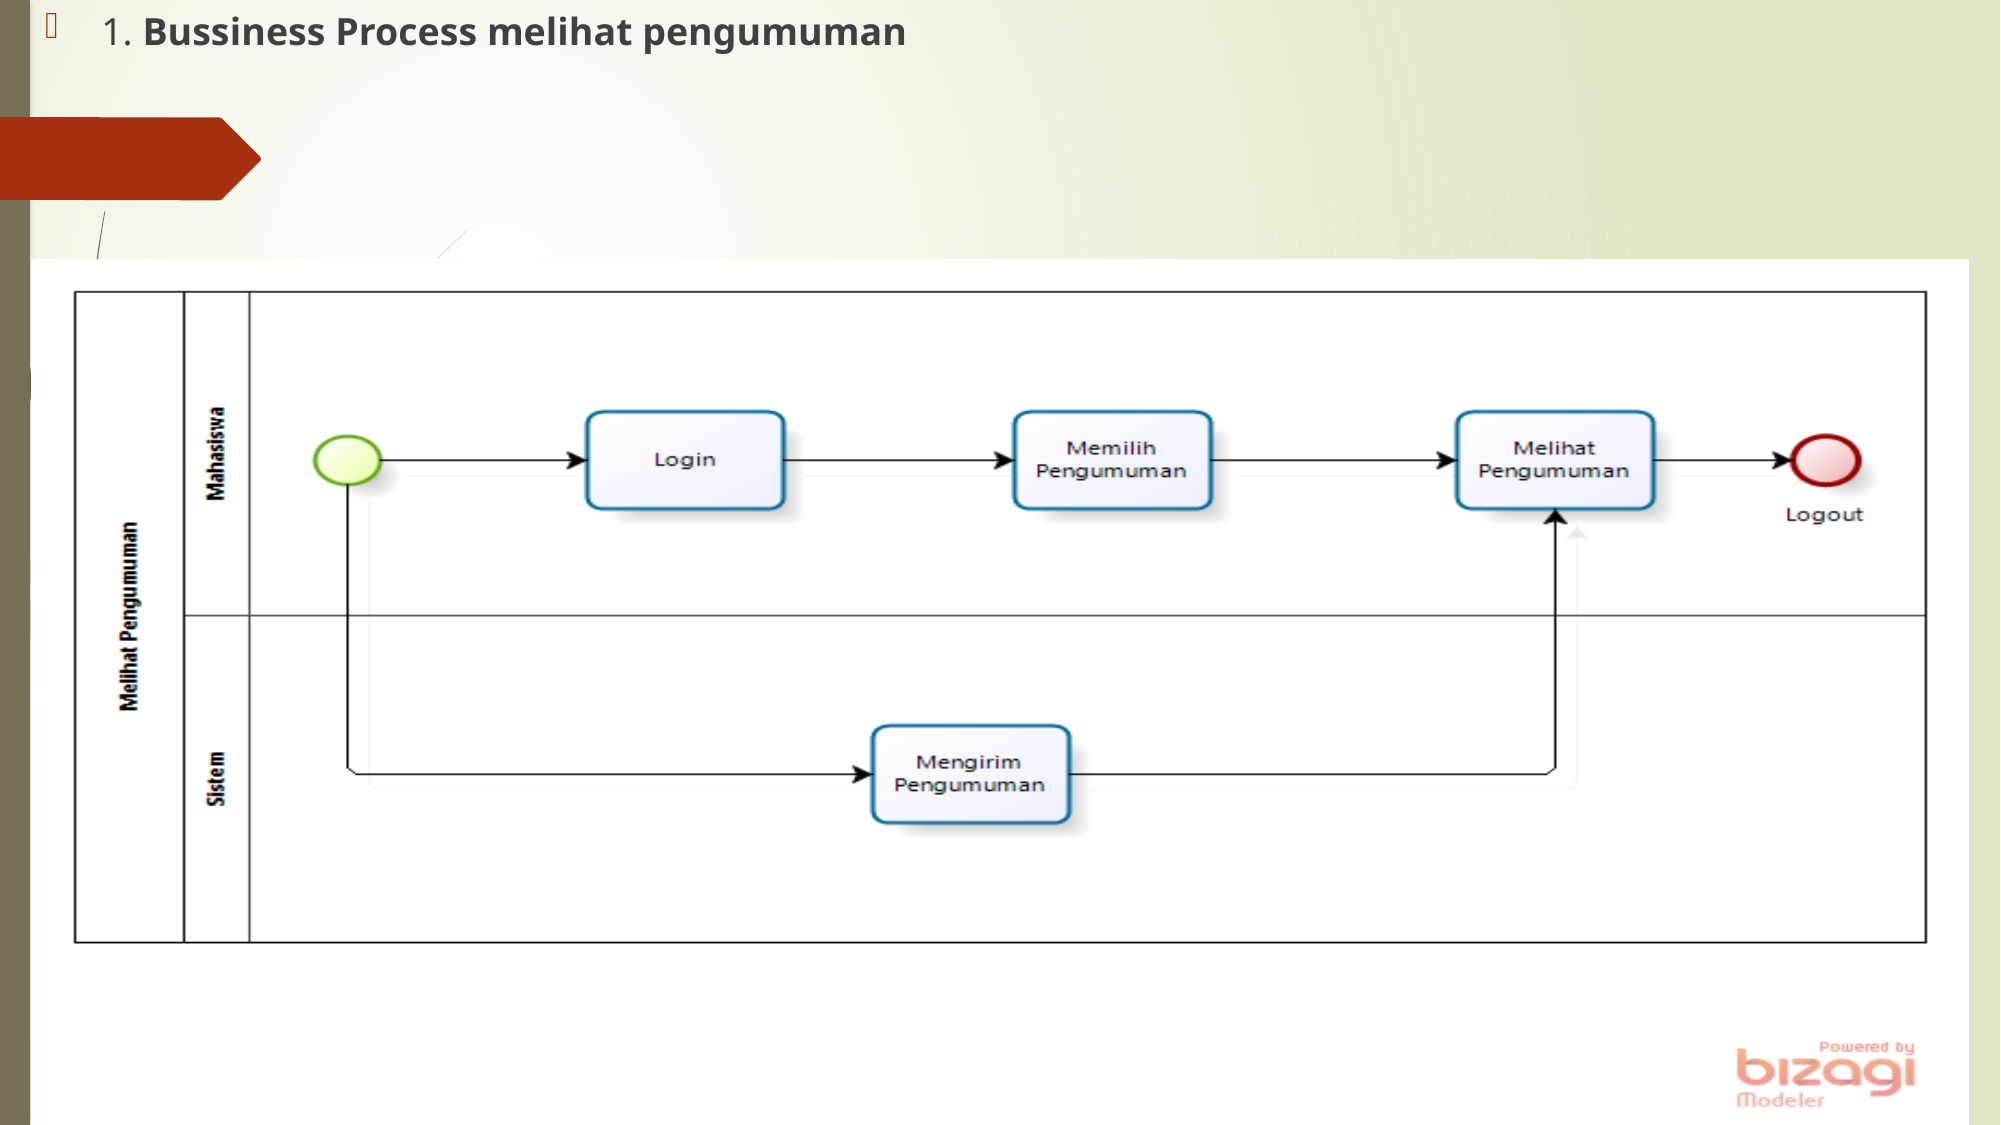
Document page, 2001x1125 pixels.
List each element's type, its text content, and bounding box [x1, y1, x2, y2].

list 1. Bussiness Process melihat pengumuman [30, 0, 1888, 259]
picture [31, 259, 1969, 1125]
